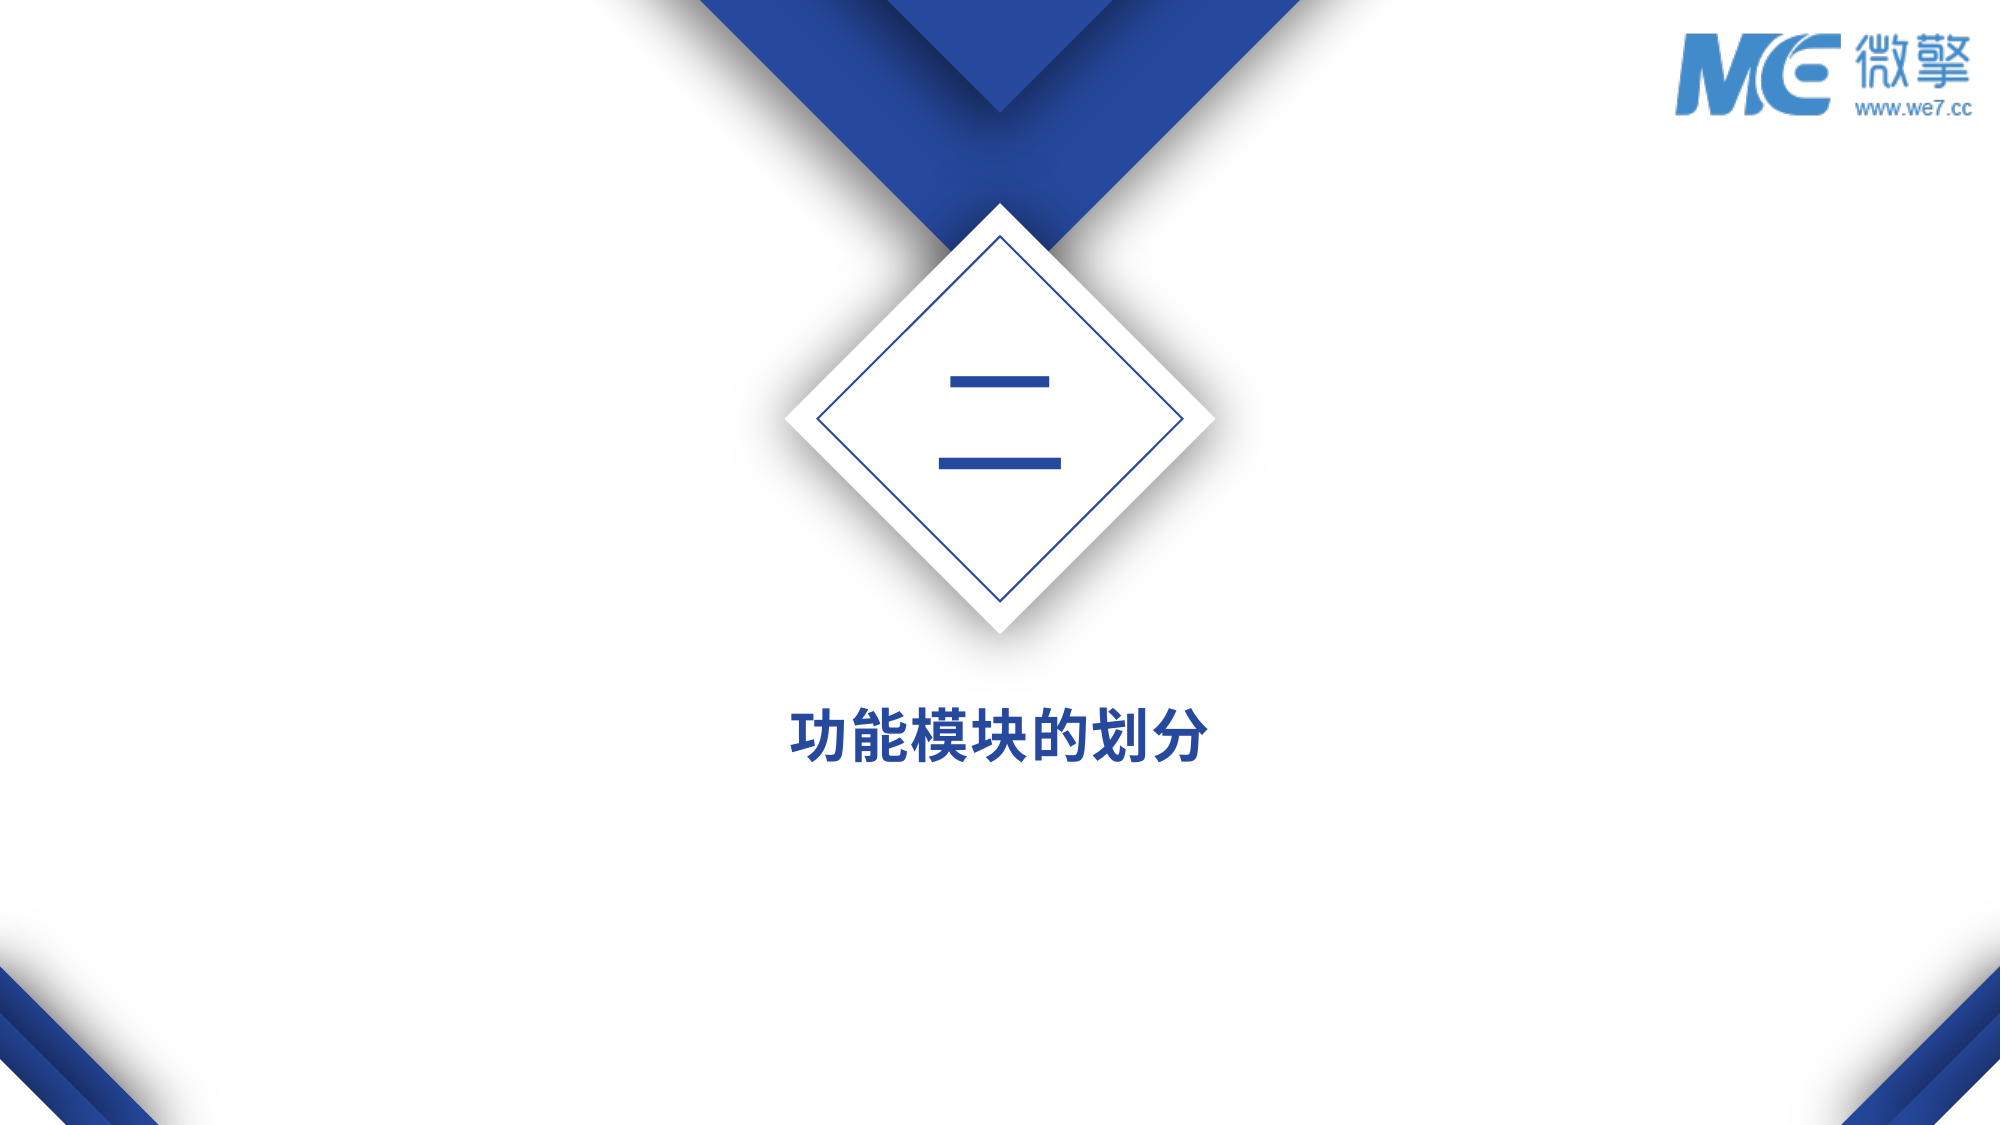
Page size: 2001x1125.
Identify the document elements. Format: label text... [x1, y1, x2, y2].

text_box [782, 201, 1218, 636]
text_box [816, 234, 1184, 603]
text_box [137, 0, 1863, 113]
picture [1649, 7, 1994, 144]
text_box 二 [916, 327, 1084, 508]
text_box 功能模块的划分 [775, 691, 1225, 777]
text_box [0, 957, 2000, 1125]
